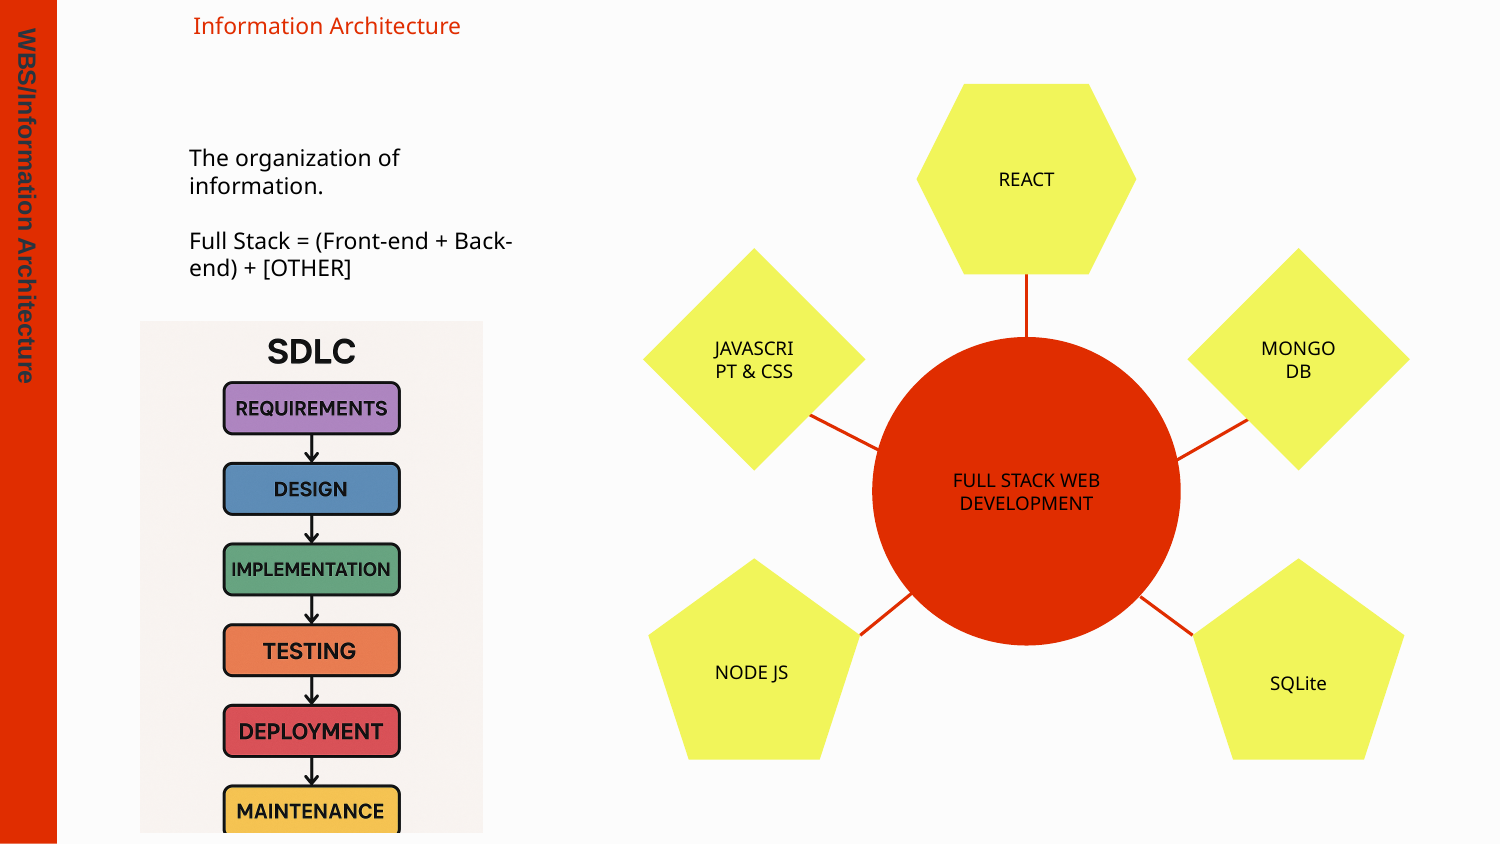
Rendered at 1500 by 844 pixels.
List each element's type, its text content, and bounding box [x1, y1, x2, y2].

list The organization of information. Full Stack = (Front-end + Back-end) + [OTHER] [174, 128, 546, 394]
text_box MONGO DB [1187, 248, 1410, 471]
text_box FULL STACK WEB DEVELOPMENT [872, 337, 1181, 646]
text_box NODE JS [648, 558, 858, 760]
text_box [804, 412, 897, 460]
picture [140, 320, 483, 834]
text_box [859, 584, 923, 636]
subtitle WBS/Information Architecture [0, 13, 57, 553]
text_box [1168, 416, 1253, 466]
text_box JAVASCRIPT & CSS [642, 248, 866, 471]
text_box REACT [916, 83, 1137, 275]
subtitle Information Architecture [178, 0, 639, 136]
text_box SQLite [1194, 558, 1405, 760]
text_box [1140, 596, 1193, 636]
